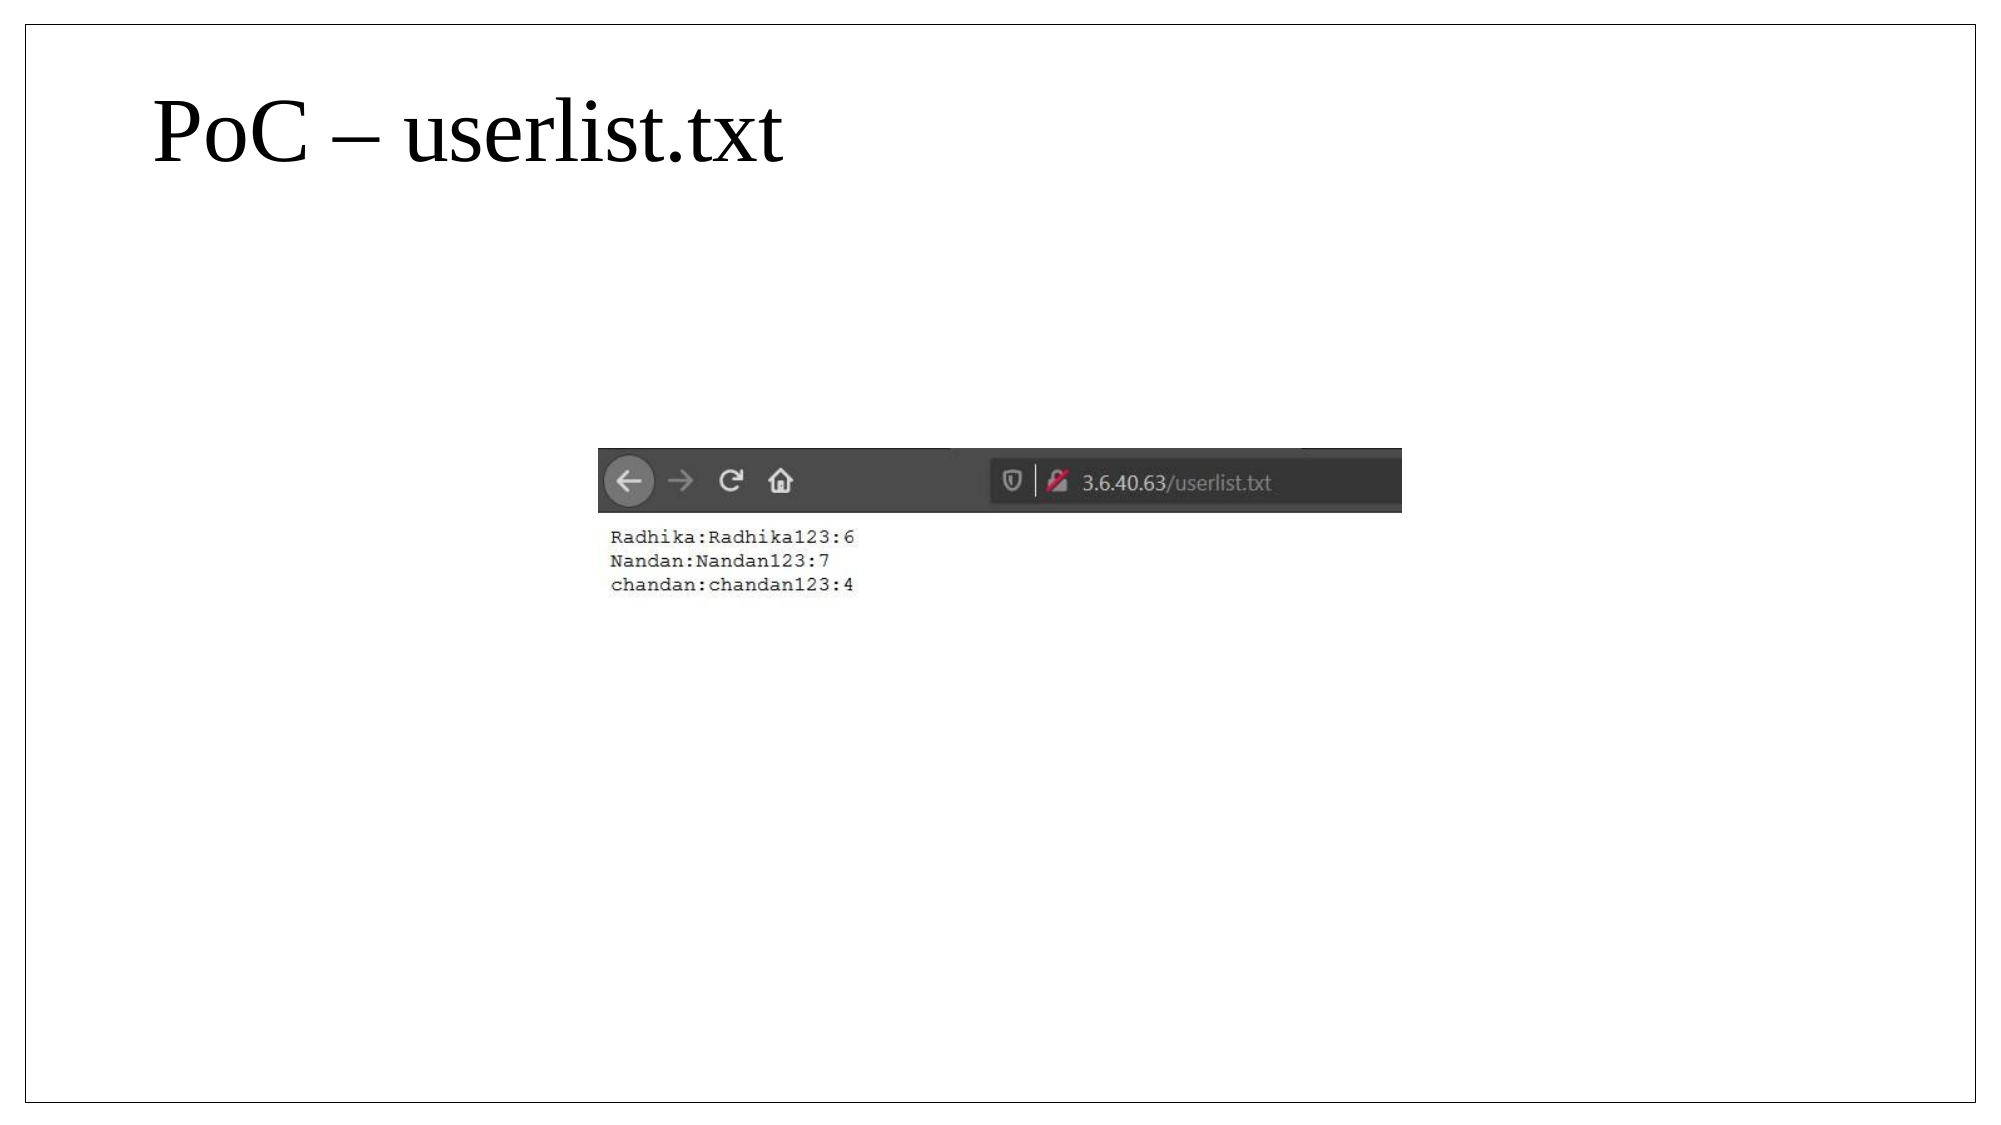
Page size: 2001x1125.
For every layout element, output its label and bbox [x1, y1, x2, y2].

text_box [25, 23, 1977, 1104]
